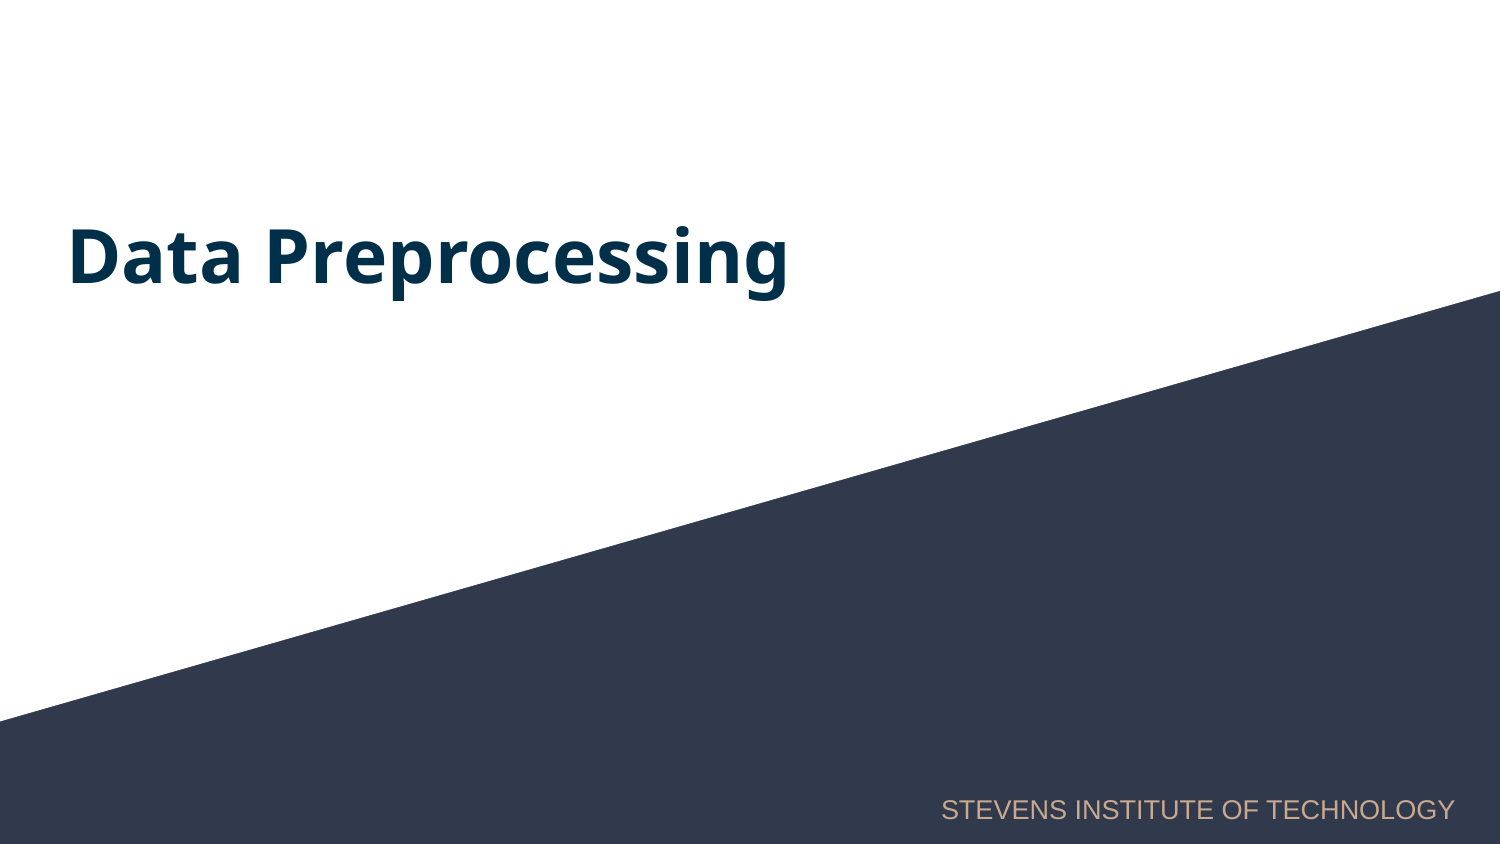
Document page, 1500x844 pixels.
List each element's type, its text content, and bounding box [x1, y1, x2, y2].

title Data Preprocessing [51, 193, 1449, 405]
text_box STEVENS INSTITUTE OF TECHNOLOGY [926, 785, 1474, 834]
